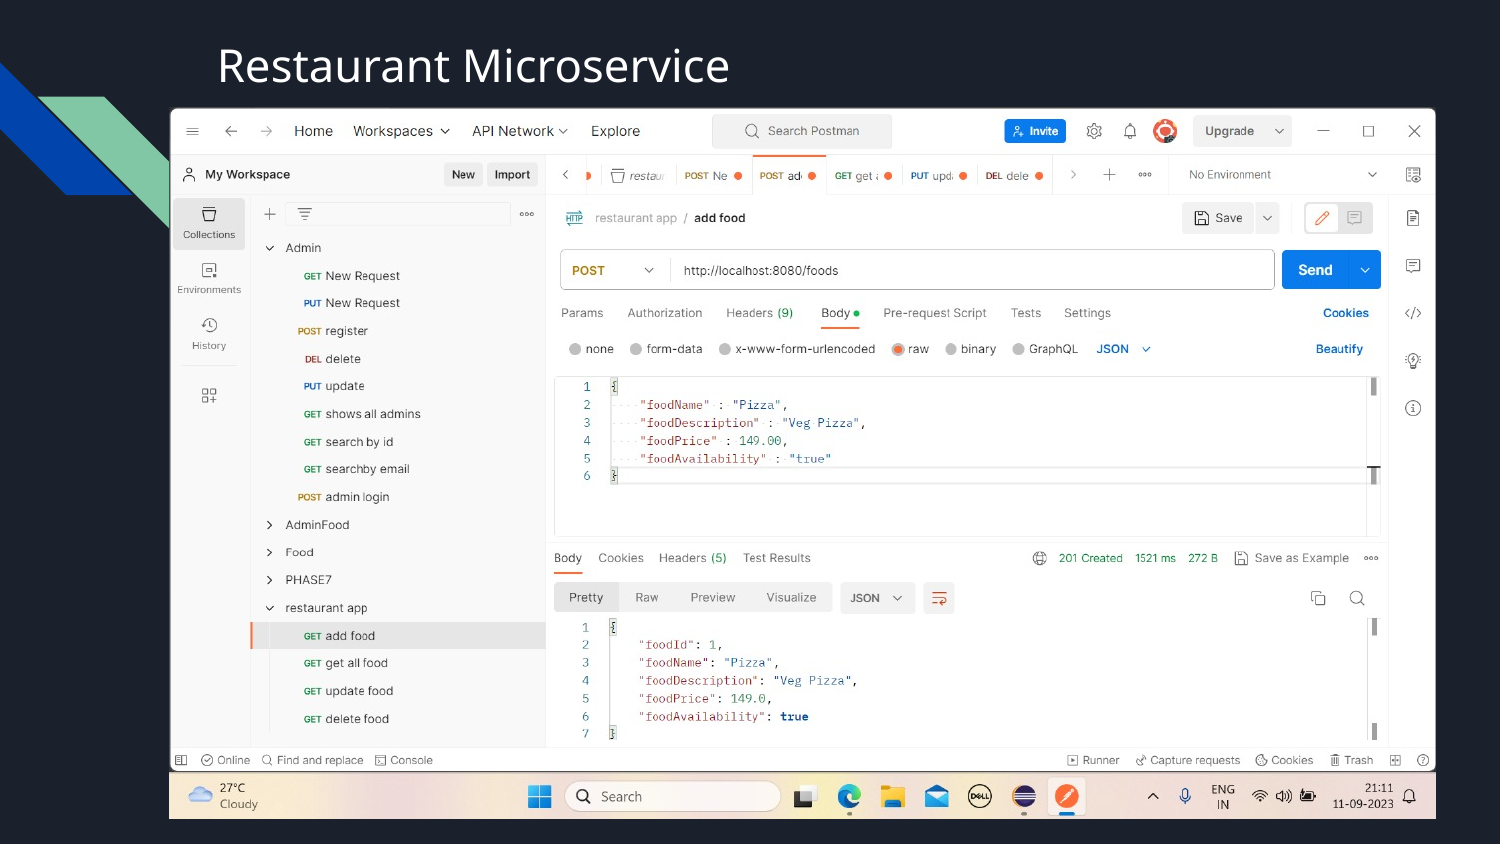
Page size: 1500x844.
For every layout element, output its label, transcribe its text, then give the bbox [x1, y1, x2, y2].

title Restaurant Microservice [201, 22, 1427, 105]
picture [169, 106, 1436, 819]
